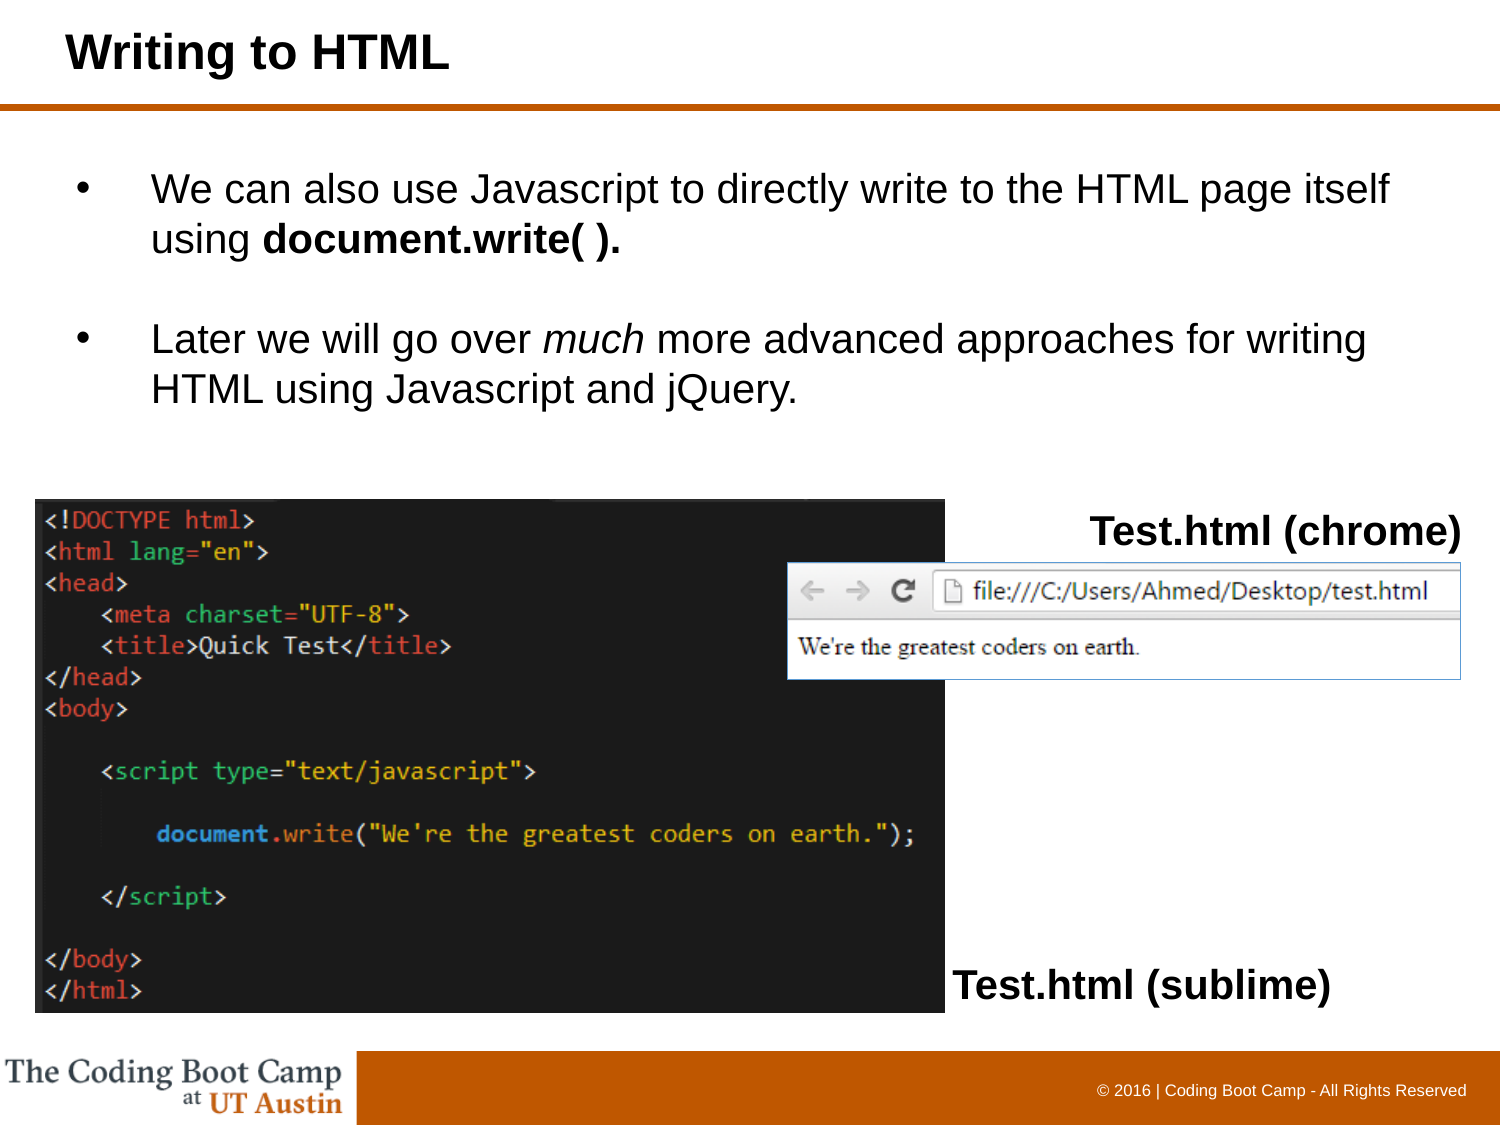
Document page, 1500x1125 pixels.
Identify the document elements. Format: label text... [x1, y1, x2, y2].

picture [0, 1050, 357, 1125]
text_box Test.html (chrome) [1037, 496, 1500, 567]
text_box We can also use Javascript to directly write to the HTML page itself using document.write( ). Later we will go over much more advanced approaches for writing HTML using Javascript and jQuery. [23, 104, 1463, 555]
text_box Test.html (sublime) [899, 950, 1413, 1021]
title Writing to HTML [50, 0, 948, 104]
picture [35, 499, 1461, 1013]
